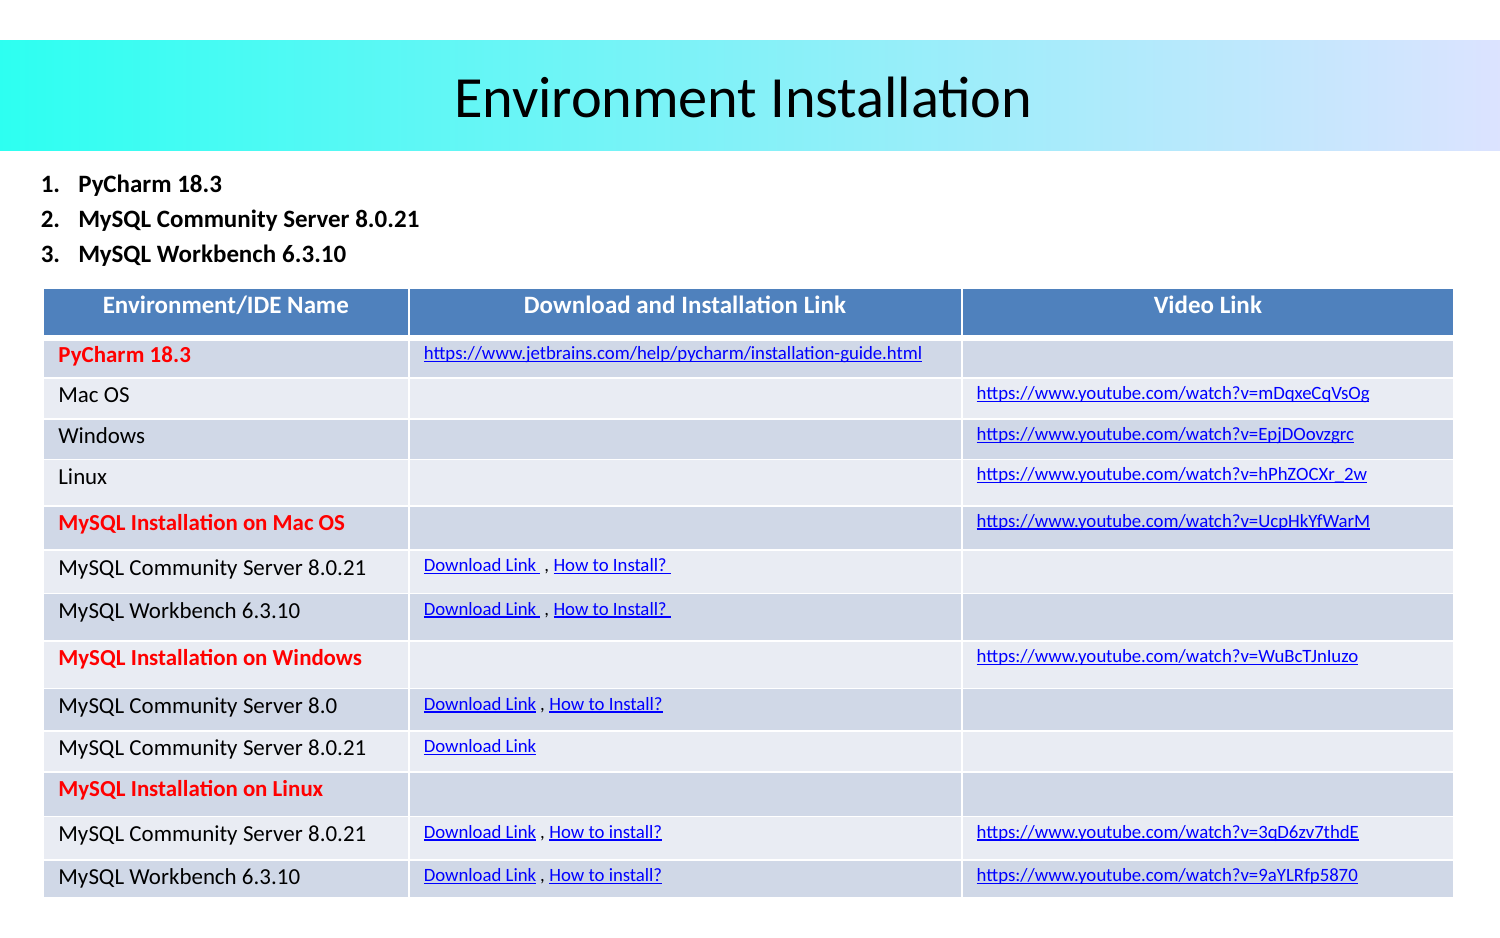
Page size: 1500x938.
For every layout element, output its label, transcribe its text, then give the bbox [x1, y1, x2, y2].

table_cell [410, 773, 961, 816]
table_cell Download Link , How to Install? [410, 594, 961, 640]
table_header Video Link [963, 289, 1453, 335]
table_cell [963, 773, 1453, 816]
table_cell MySQL Community Server 8.0 [44, 689, 408, 730]
table_cell [410, 379, 961, 418]
table_cell Download Link [410, 732, 961, 771]
table_cell [963, 689, 1453, 730]
table_cell Download Link , How to install? [410, 861, 961, 897]
table_cell https://www.youtube.com/watch?v=WuBcTJnIuzo [963, 642, 1453, 688]
title Environment Installation [75, 37, 1425, 151]
table_cell Download Link , How to install? [410, 817, 961, 859]
table_cell [410, 642, 961, 688]
table_cell MySQL Community Server 8.0.21 [44, 551, 408, 593]
table_cell PyCharm 18.3 [44, 341, 408, 377]
table_cell Mac OS [44, 379, 408, 418]
table_cell [963, 594, 1453, 640]
table_cell https://www.youtube.com/watch?v=9aYLRfp5870 [963, 861, 1453, 897]
table_cell https://www.youtube.com/watch?v=3qD6zv7thdE [963, 817, 1453, 859]
table_cell Download Link , How to Install? [410, 689, 961, 730]
table_cell Windows [44, 420, 408, 459]
table_cell https://www.youtube.com/watch?v=UcpHkYfWarM [963, 507, 1453, 549]
table_cell [963, 551, 1453, 593]
table_cell [410, 507, 961, 549]
table_cell MySQL Installation on Linux [44, 773, 408, 816]
table_header Environment/IDE Name [44, 289, 408, 335]
table_cell MySQL Workbench 6.3.10 [44, 594, 408, 640]
table_cell https://www.youtube.com/watch?v=mDqxeCqVsOg [963, 379, 1453, 418]
table_header Download and Installation Link [410, 289, 961, 335]
table_cell MySQL Community Server 8.0.21 [44, 817, 408, 859]
table_cell [410, 460, 961, 505]
table_cell MySQL Installation on Windows [44, 642, 408, 688]
table_cell https://www.youtube.com/watch?v=EpjDOovzgrc [963, 420, 1453, 459]
table_cell MySQL Installation on Mac OS [44, 507, 408, 549]
table_cell https://www.youtube.com/watch?v=hPhZOCXr_2w [963, 460, 1453, 505]
table_cell [963, 732, 1453, 771]
table_cell https://www.jetbrains.com/help/pycharm/installation-guide.html [410, 341, 961, 377]
table_cell [963, 341, 1453, 377]
list PyCharm 18.3 MySQL Community Server 8.0.21 MySQL Workbench 6.3.10 [25, 160, 1476, 928]
table_cell [410, 420, 961, 459]
table_cell Linux [44, 460, 408, 505]
table_cell MySQL Community Server 8.0.21 [44, 732, 408, 771]
table_cell MySQL Workbench 6.3.10 [44, 861, 408, 897]
table_cell Download Link , How to Install? [410, 551, 961, 593]
